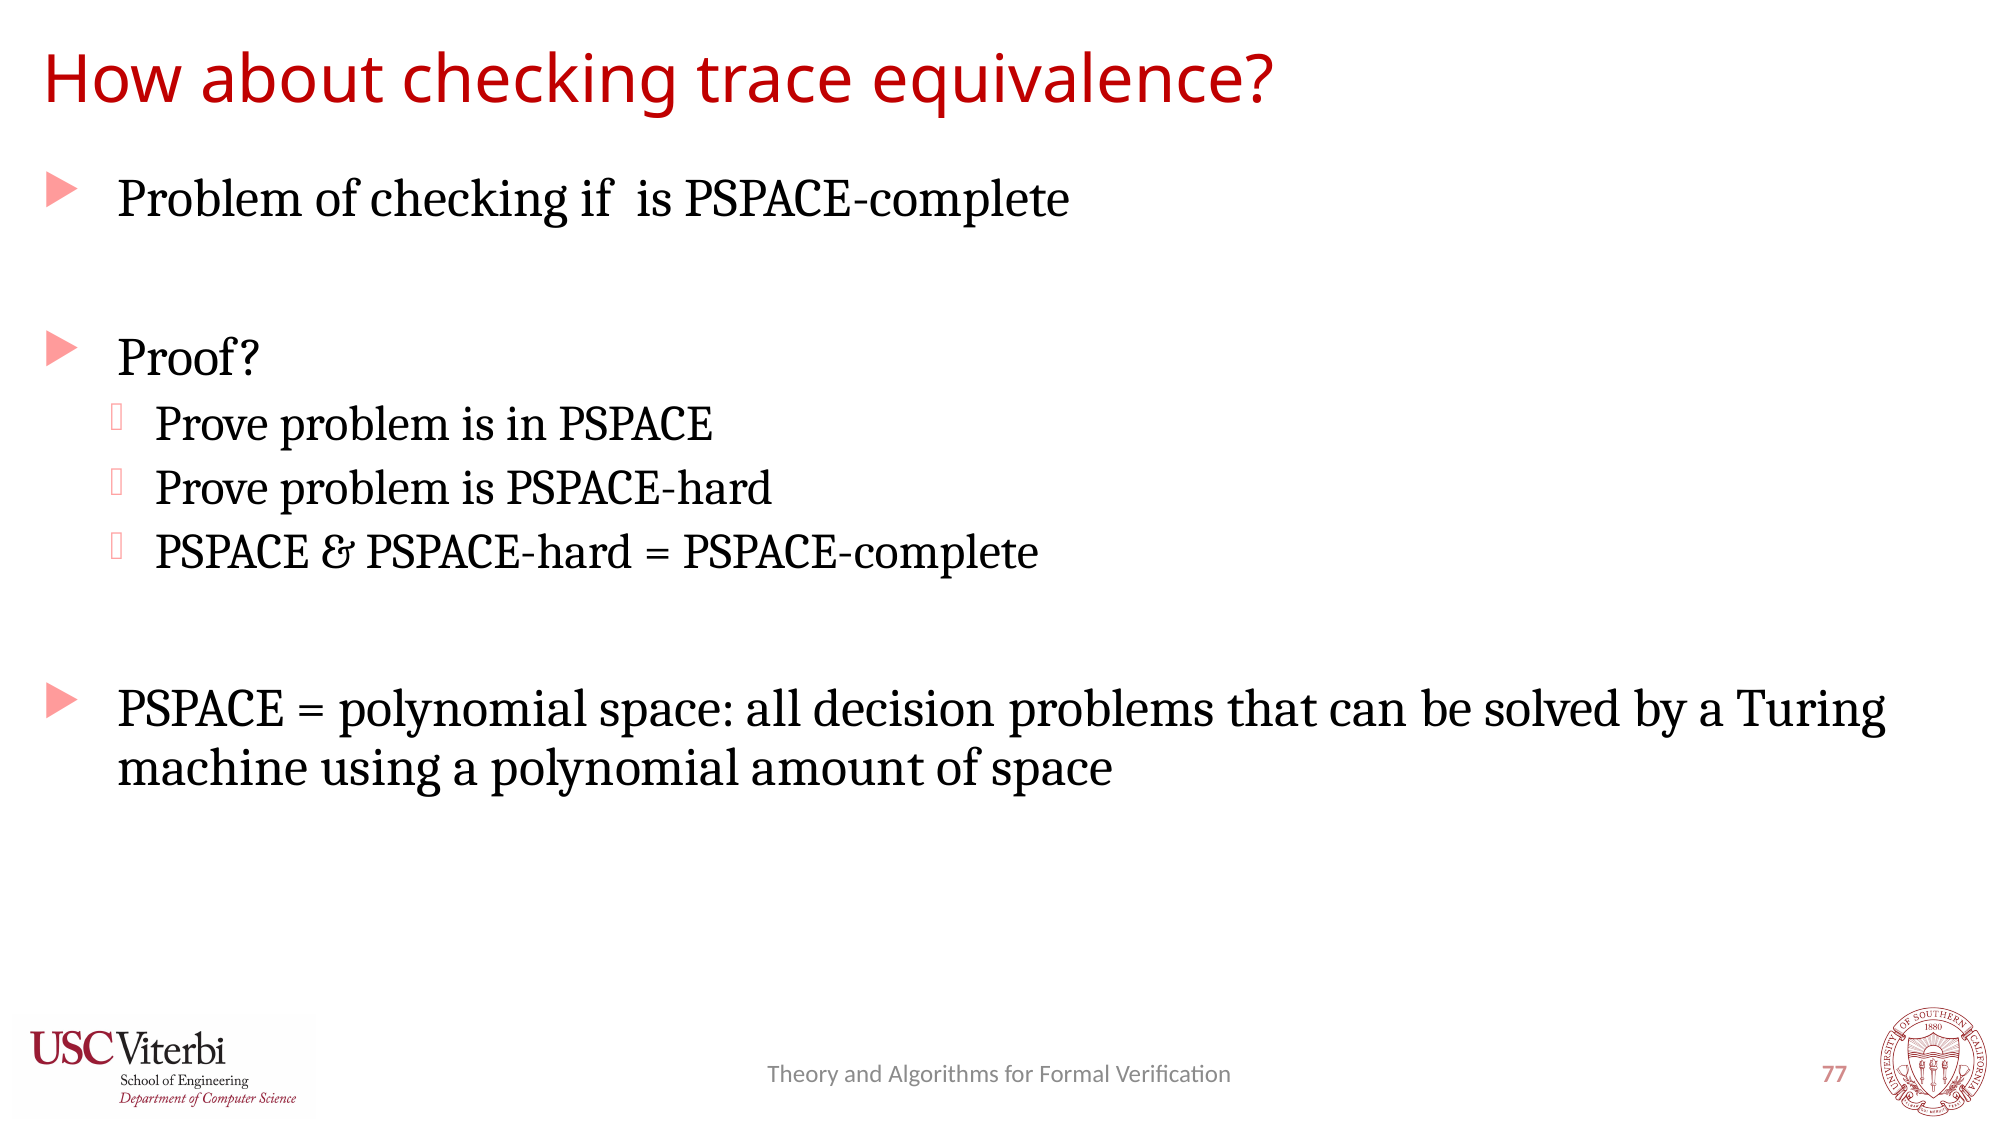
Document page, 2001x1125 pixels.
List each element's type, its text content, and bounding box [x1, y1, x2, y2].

slide_number 77 [1684, 1042, 1863, 1103]
picture [1879, 1002, 1988, 1119]
footer Theory and Algorithms for Formal Verification [662, 1042, 1338, 1103]
picture [12, 1014, 316, 1119]
title How about checking trace equivalence? [27, 12, 1947, 150]
